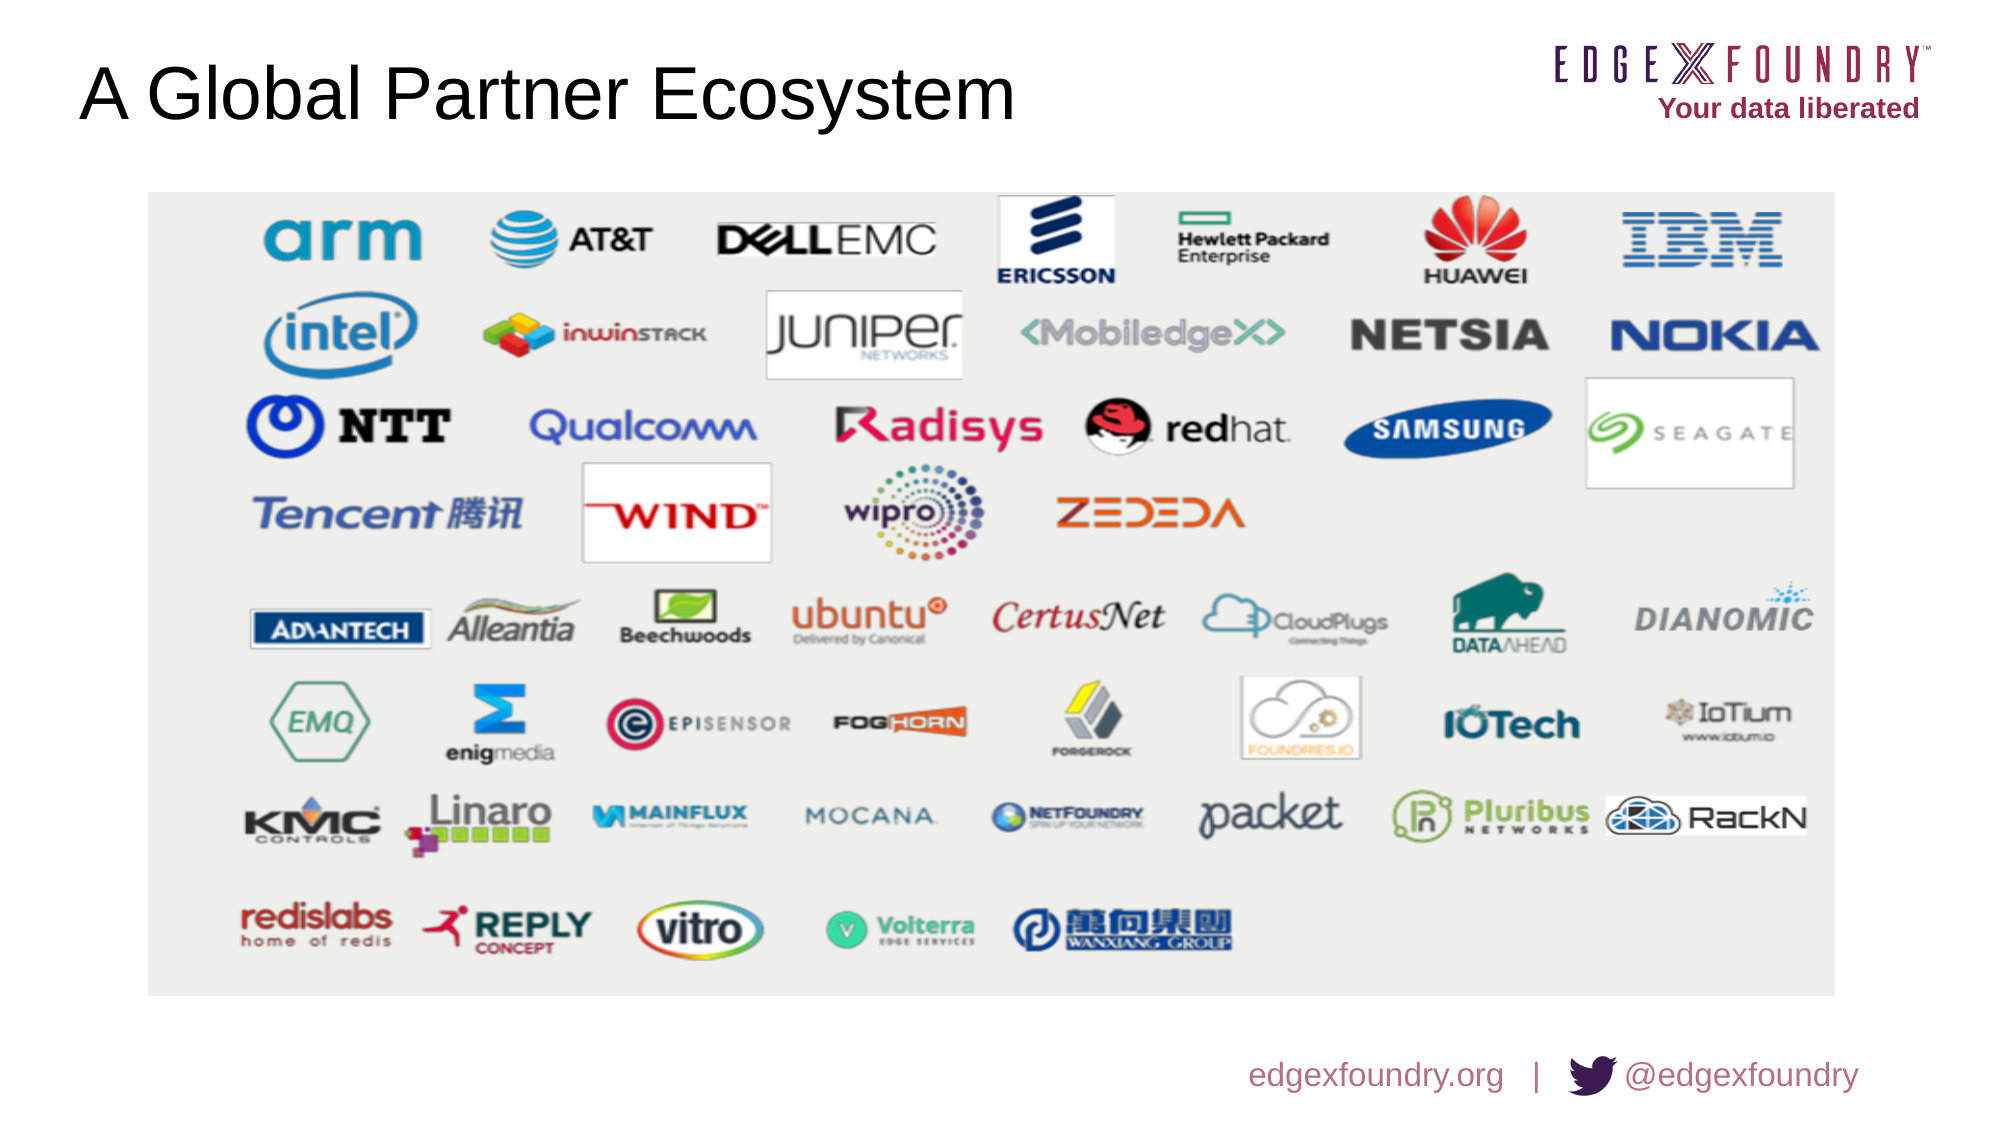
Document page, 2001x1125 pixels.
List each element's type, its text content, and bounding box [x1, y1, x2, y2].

picture [148, 192, 1835, 997]
title A Global Partner Ecosystem [64, 11, 1895, 179]
picture [1568, 1051, 1619, 1102]
picture [1895, 43, 1932, 84]
